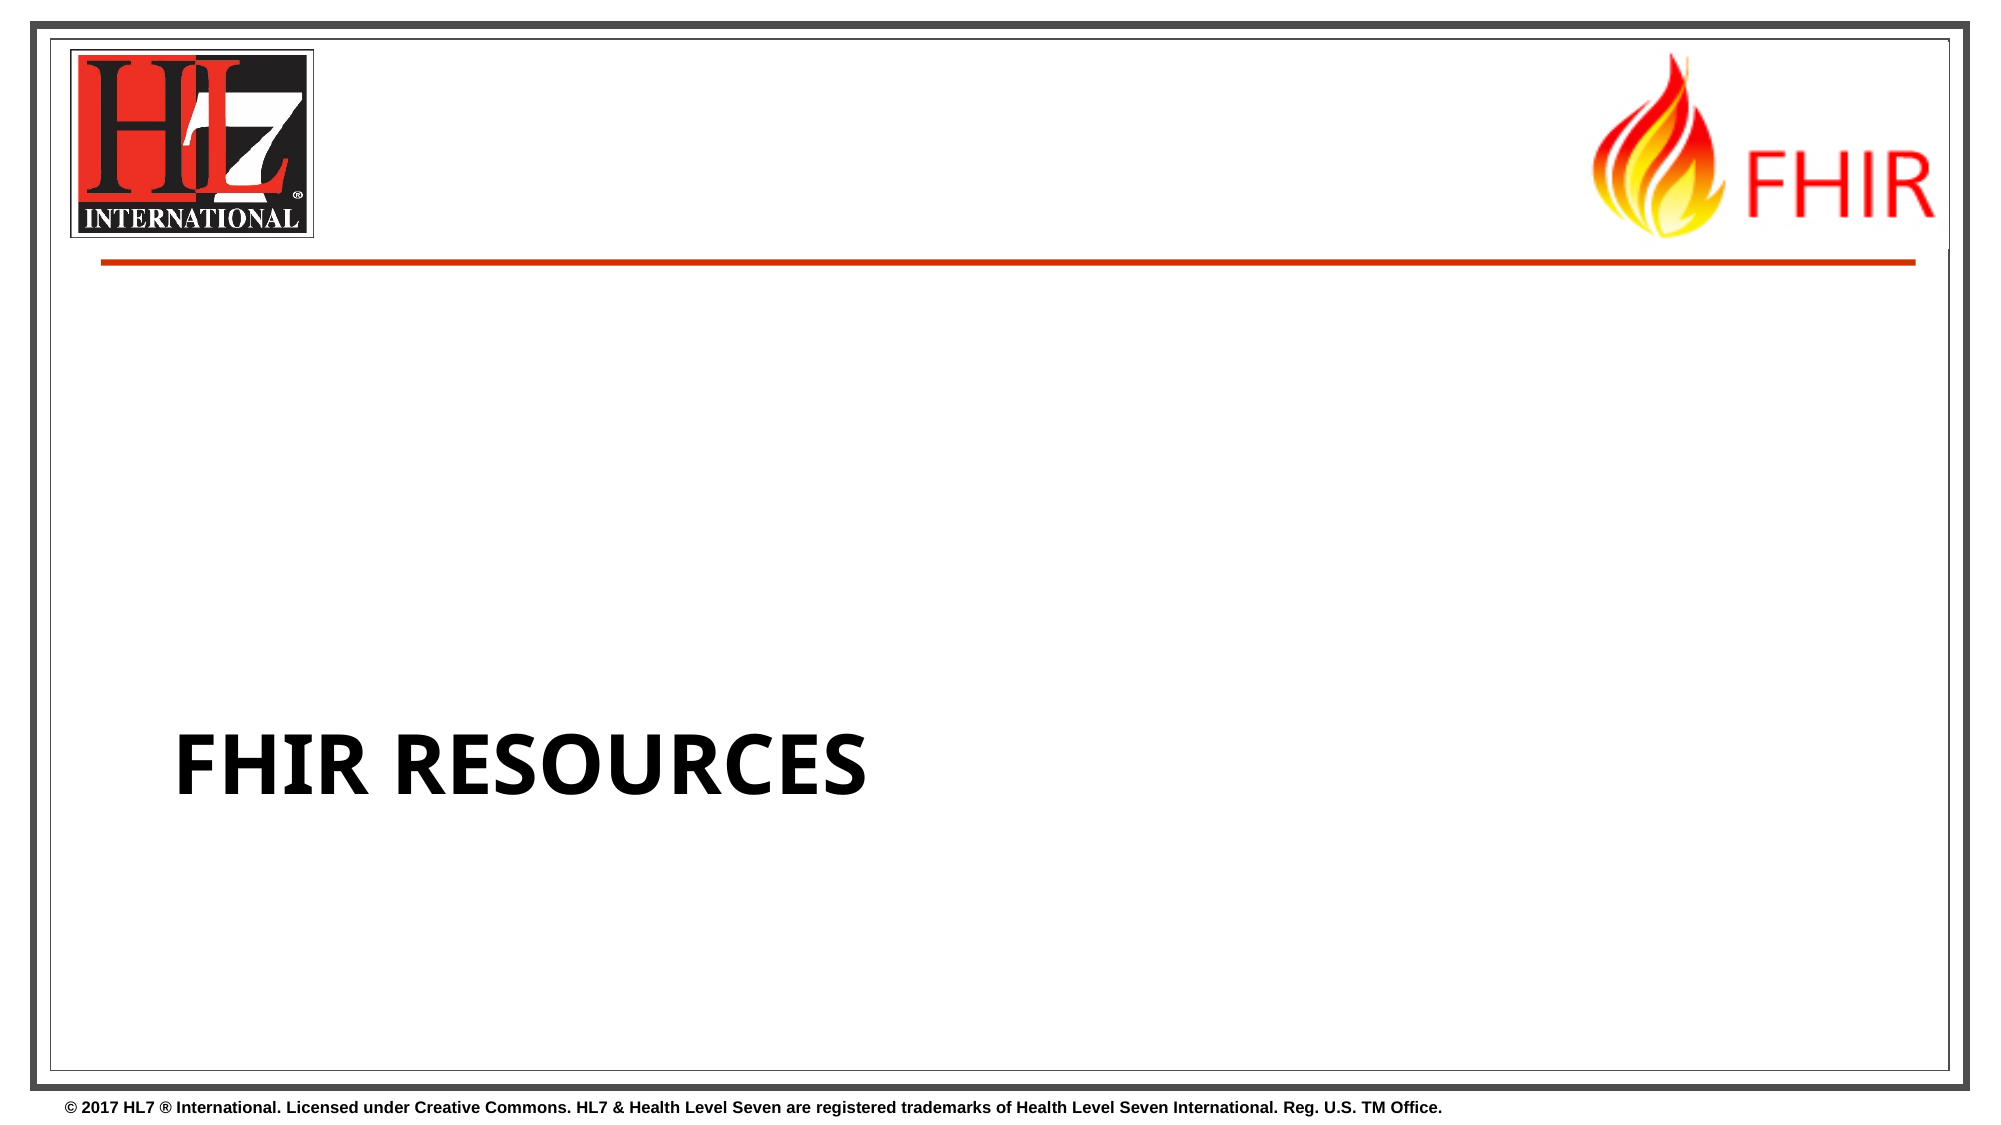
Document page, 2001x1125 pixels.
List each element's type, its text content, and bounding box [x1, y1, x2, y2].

title FHIR Resources [157, 722, 1858, 947]
picture [70, 49, 314, 238]
picture [1578, 42, 1949, 249]
